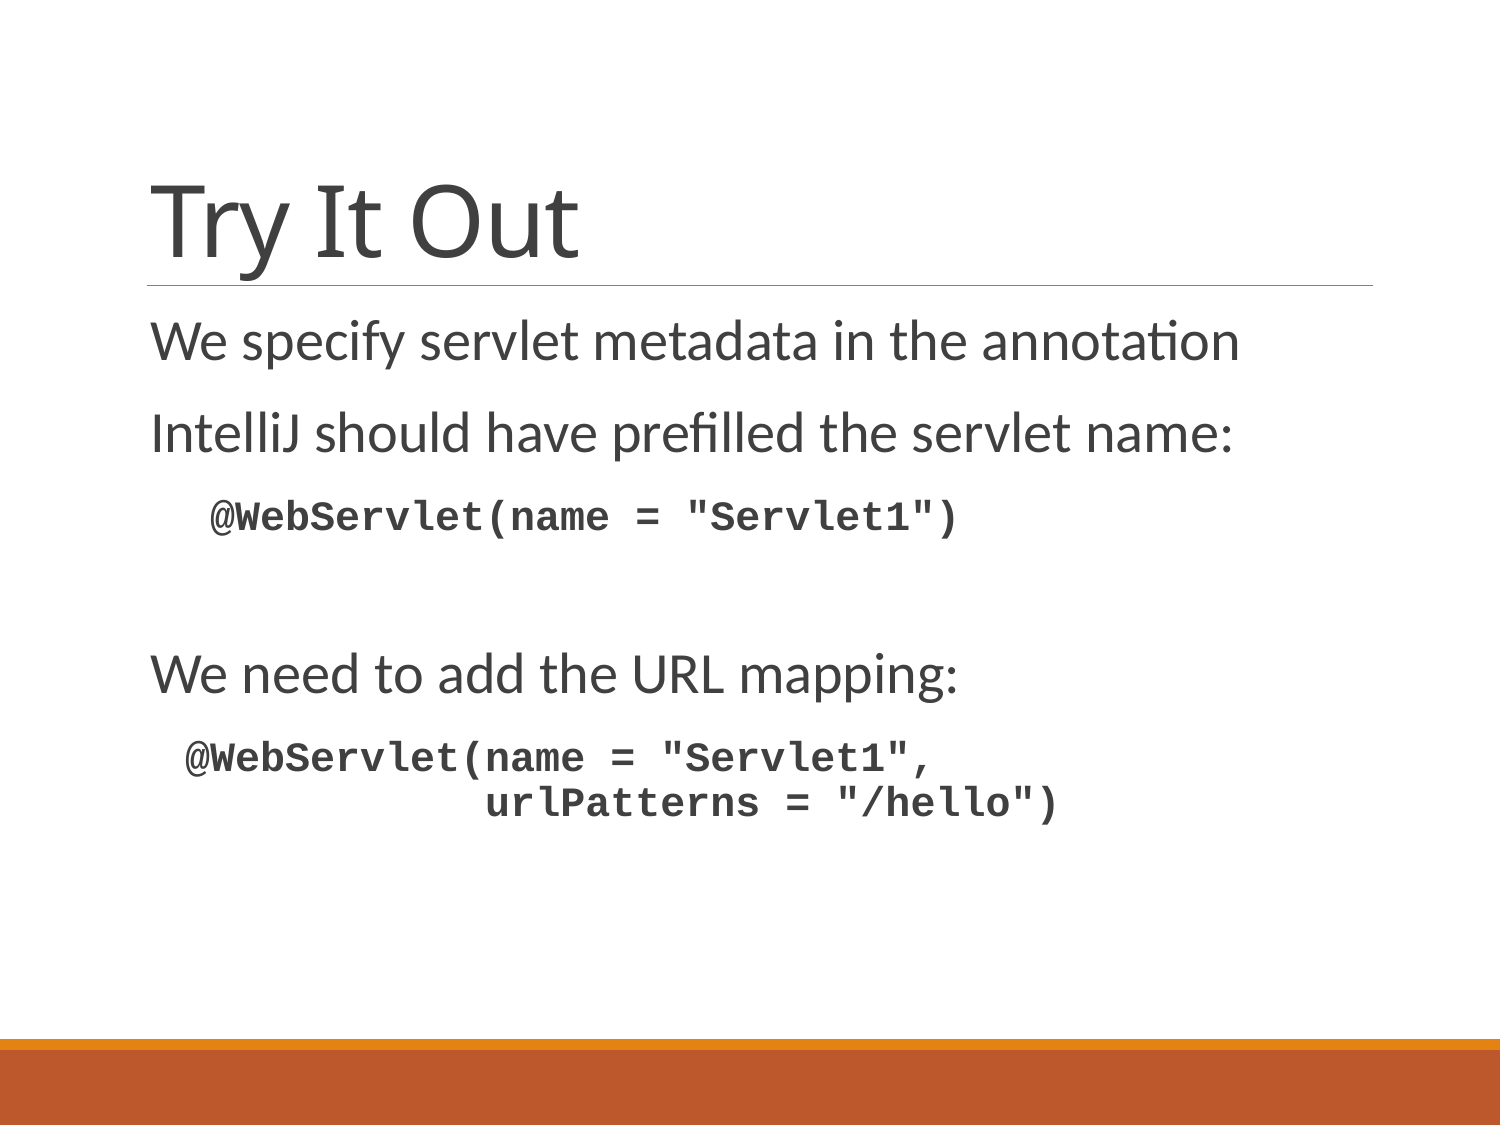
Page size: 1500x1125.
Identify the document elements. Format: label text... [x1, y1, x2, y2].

title Try It Out [135, 47, 1373, 285]
list We specify servlet metadata in the annotation IntelliJ should have prefilled the servlet name: @WebServlet(name = "Servlet1") We need to add the URL mapping: @WebServlet(name = "Servlet1", urlPatterns = "/hello") [135, 302, 1373, 963]
